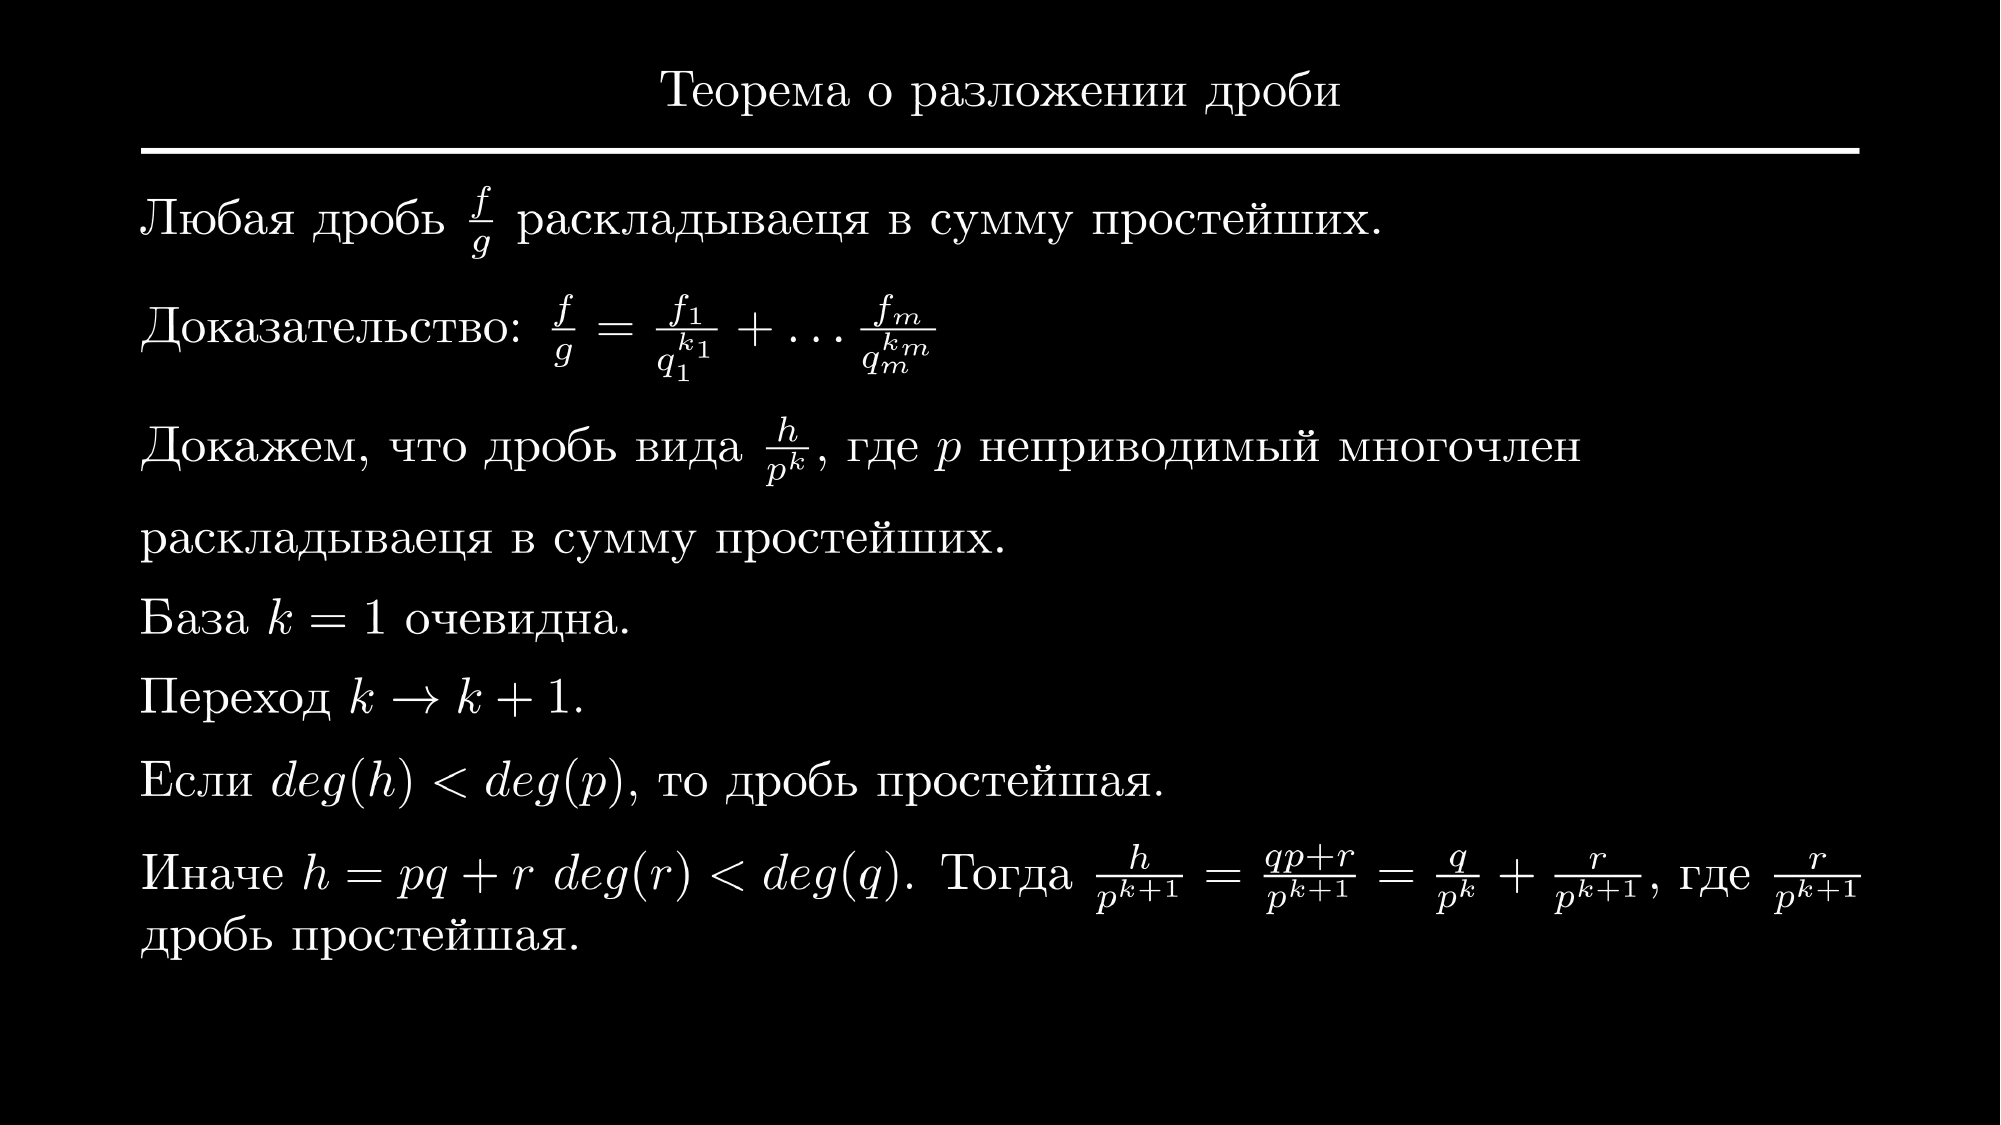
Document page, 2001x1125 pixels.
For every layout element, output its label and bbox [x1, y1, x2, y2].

text_box [0, 0, 2000, 1125]
